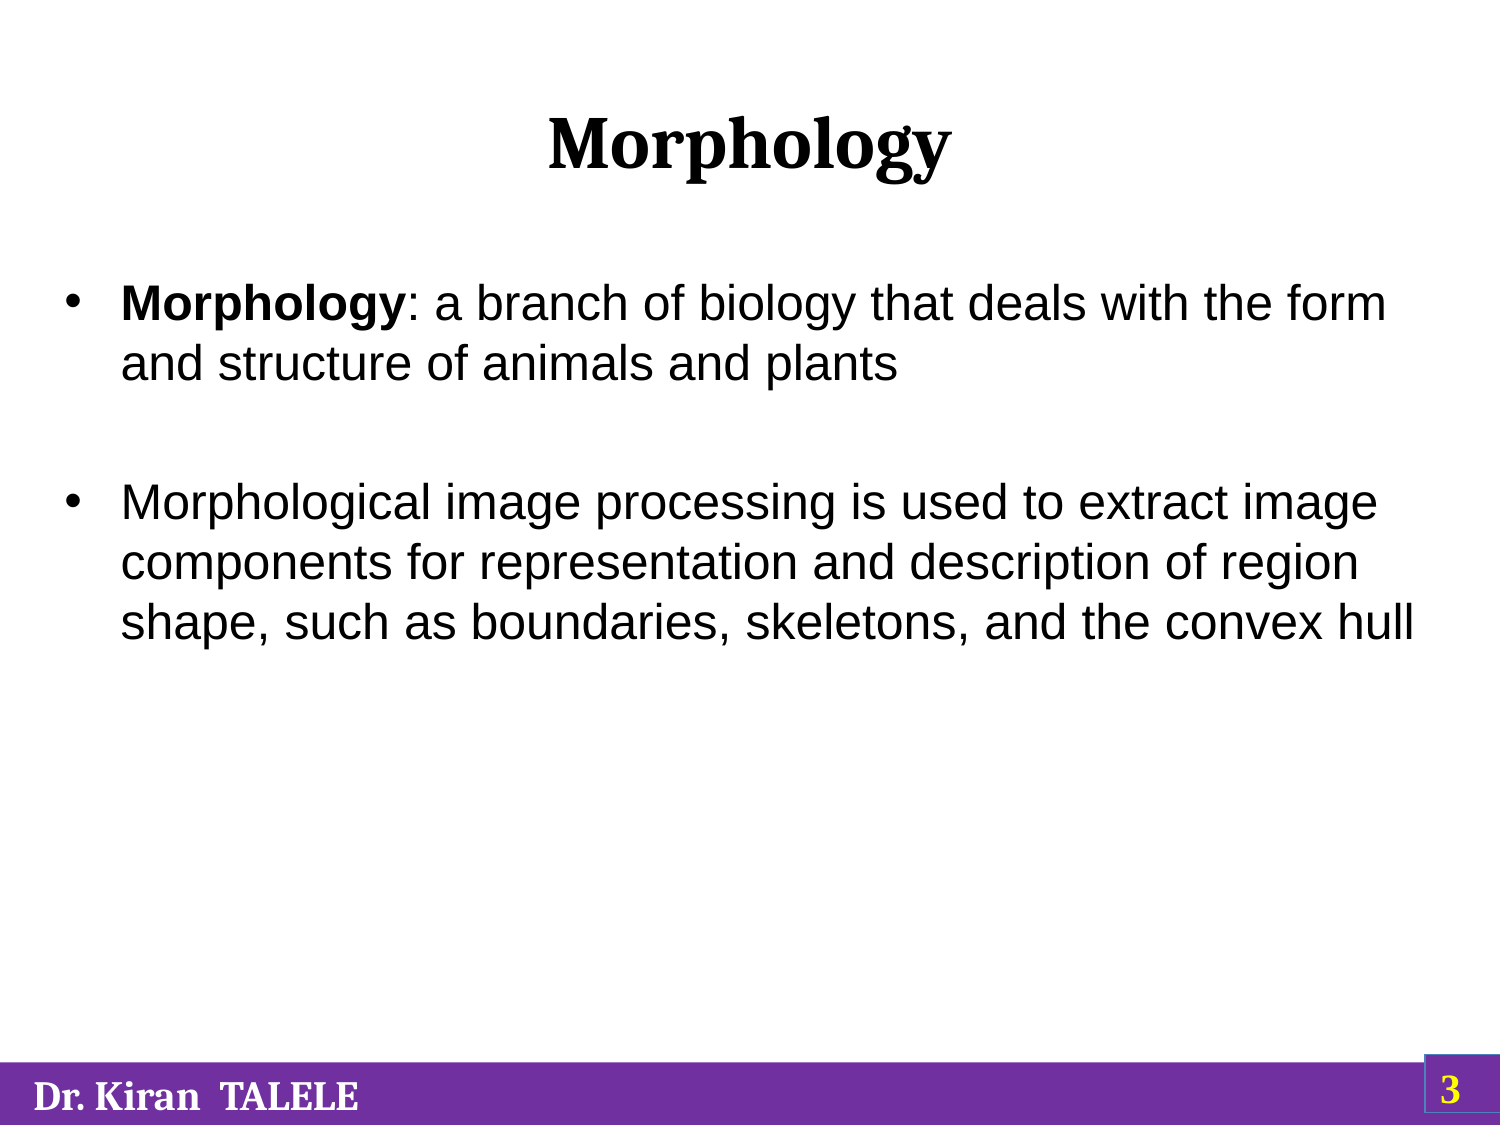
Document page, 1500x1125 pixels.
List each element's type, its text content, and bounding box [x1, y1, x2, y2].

title Morphology [75, 45, 1425, 233]
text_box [0, 1054, 1500, 1125]
text_box Morphology: a branch of biology that deals with the form and structure of animals and plants Morphological image processing is used to extract image components for representation and description of region shape, such as boundaries, skeletons, and the convex hull [49, 262, 1451, 663]
